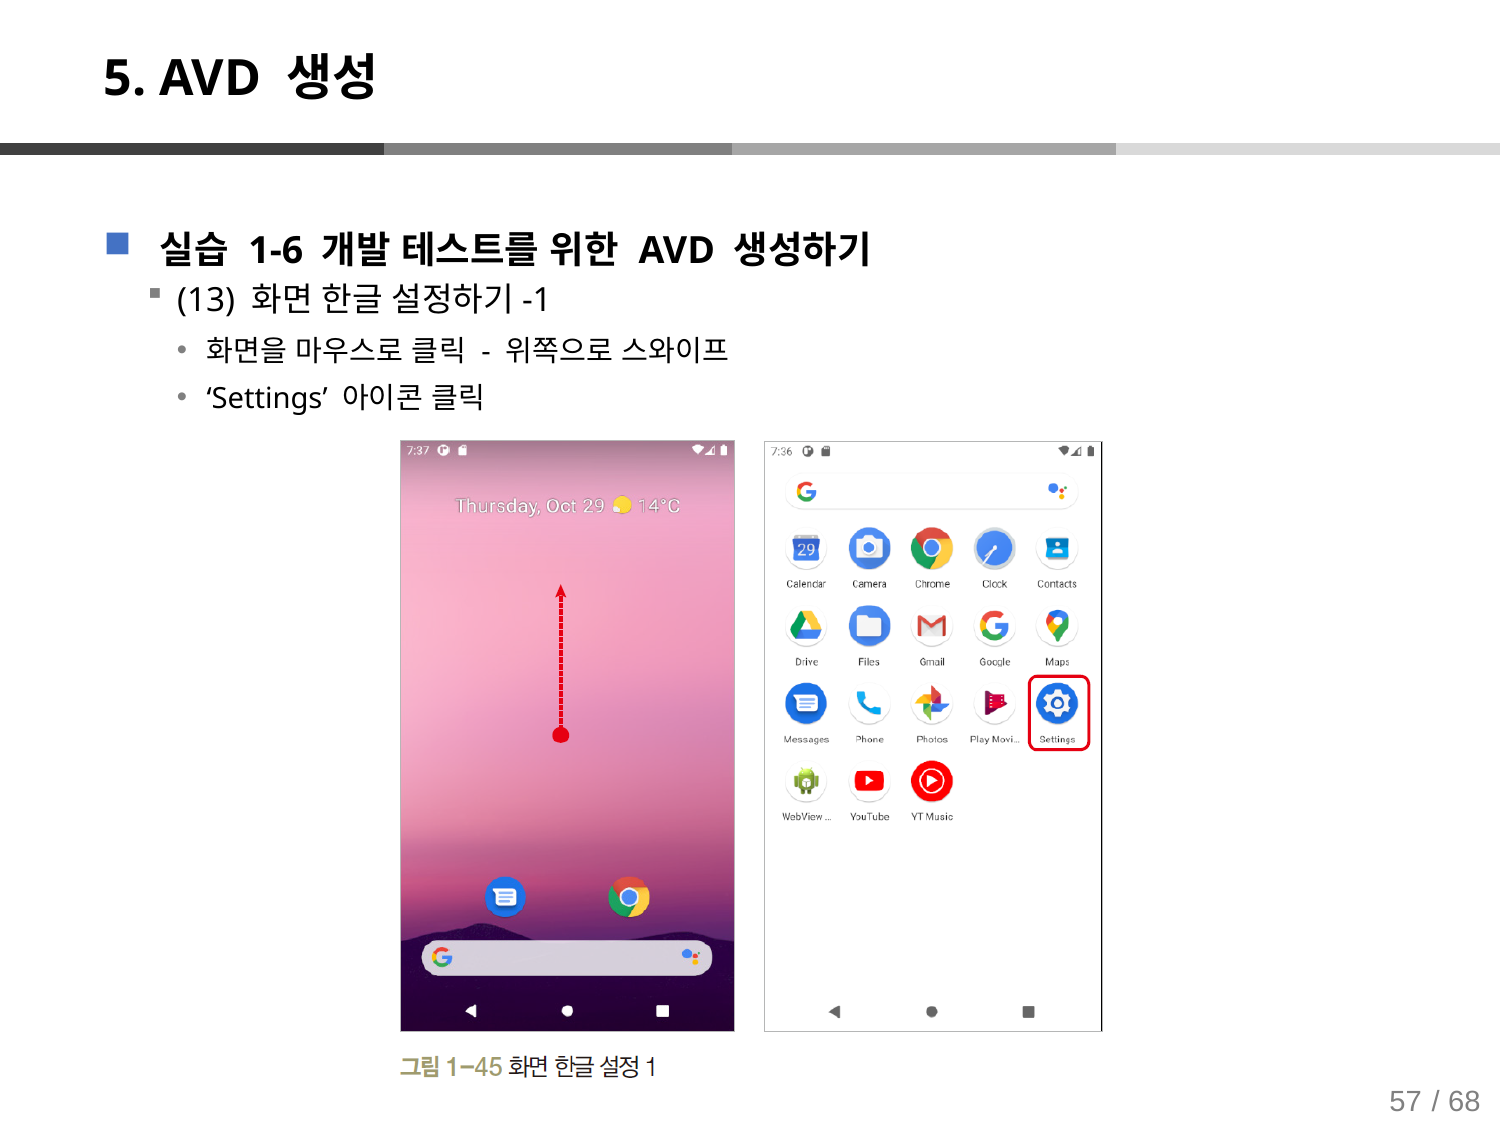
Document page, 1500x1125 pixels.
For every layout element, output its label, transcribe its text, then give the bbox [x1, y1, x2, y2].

list 실습 1-6 개발 테스트를 위한 AVD 생성하기 (13) 화면 한글 설정하기-1 화면을 마우스로 클릭 - 위쪽으로 스와이프 ‘Settings’ 아이콘 클릭 [88, 196, 1436, 1083]
picture [396, 437, 1104, 1081]
title 5. AVD 생성 [88, 30, 1211, 121]
